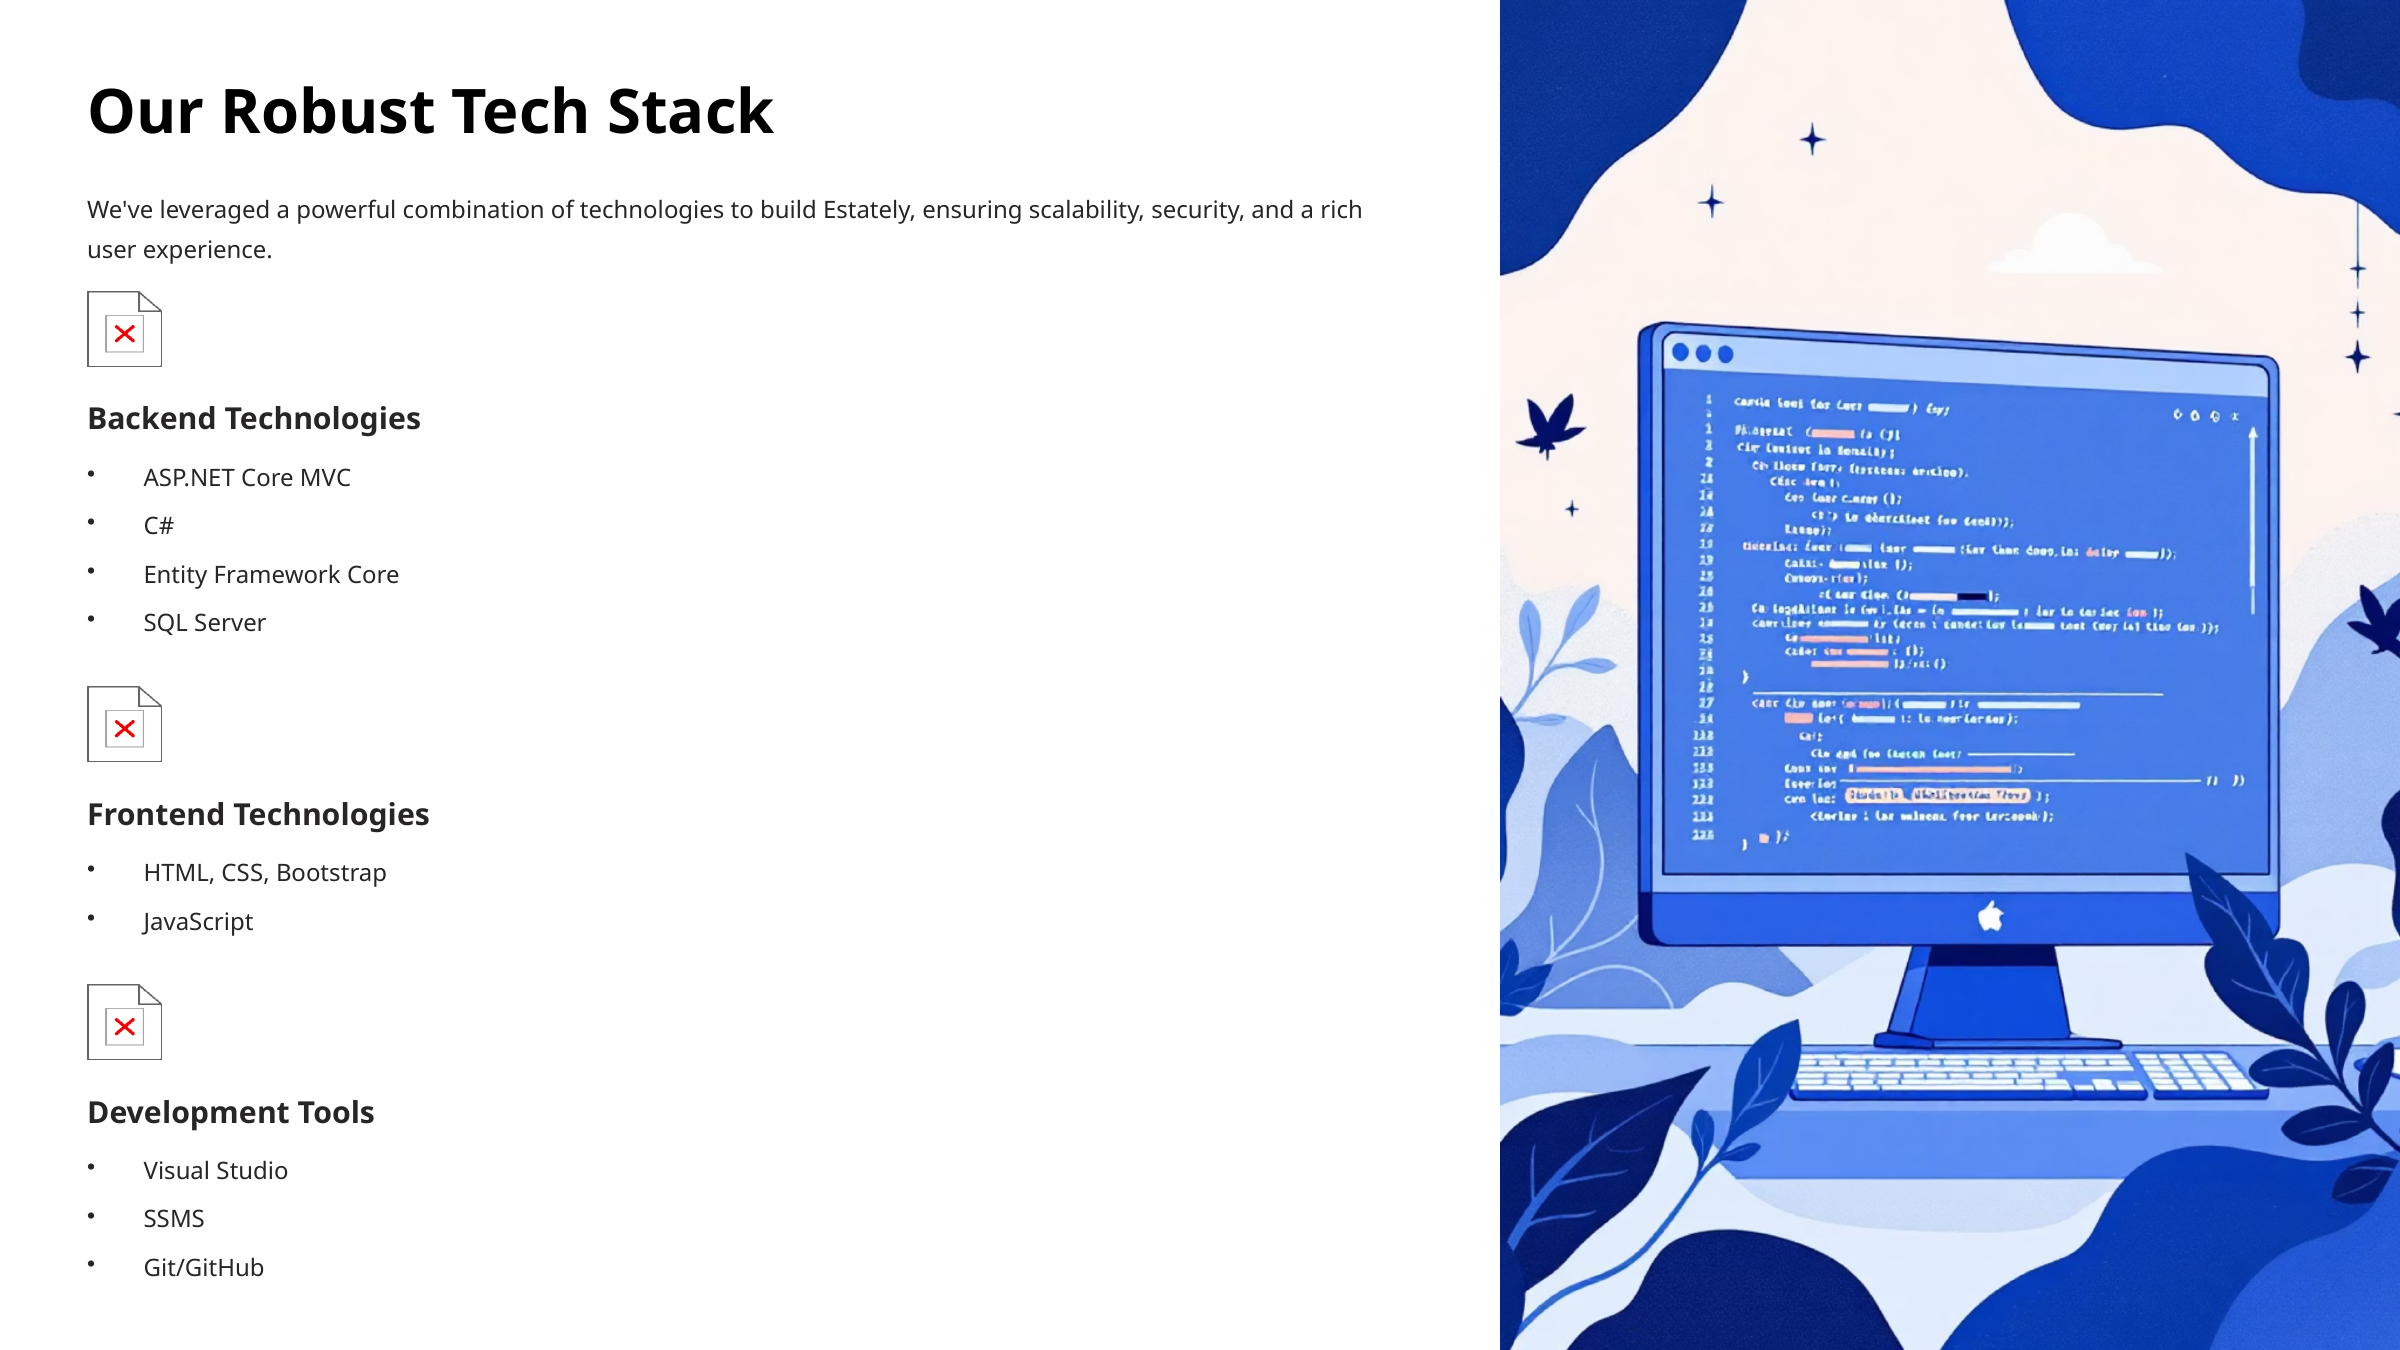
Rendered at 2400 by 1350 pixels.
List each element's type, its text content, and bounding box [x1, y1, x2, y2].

text_box Visual Studio [87, 1144, 1413, 1185]
text_box SQL Server [87, 597, 1413, 637]
text_box JavaScript [87, 895, 1413, 935]
text_box Git/GitHub [87, 1241, 1413, 1282]
text_box C# [87, 499, 1413, 540]
text_box Entity Framework Core [87, 548, 1413, 589]
text_box HTML, CSS, Bootstrap [87, 846, 1413, 887]
text_box SSMS [87, 1193, 1413, 1234]
picture [87, 291, 162, 367]
picture [1499, 0, 2400, 1350]
text_box Development Tools [87, 1090, 399, 1130]
text_box We've leveraged a powerful combination of technologies to build Estately, ensuring scalability, security, and a rich user experience. [87, 183, 1413, 264]
text_box Our Robust Tech Stack [87, 68, 780, 147]
text_box ASP.NET Core MVC [87, 451, 1413, 492]
text_box Backend Technologies [87, 397, 432, 437]
picture [87, 984, 162, 1060]
picture [87, 686, 162, 762]
text_box Frontend Technologies [87, 792, 436, 832]
